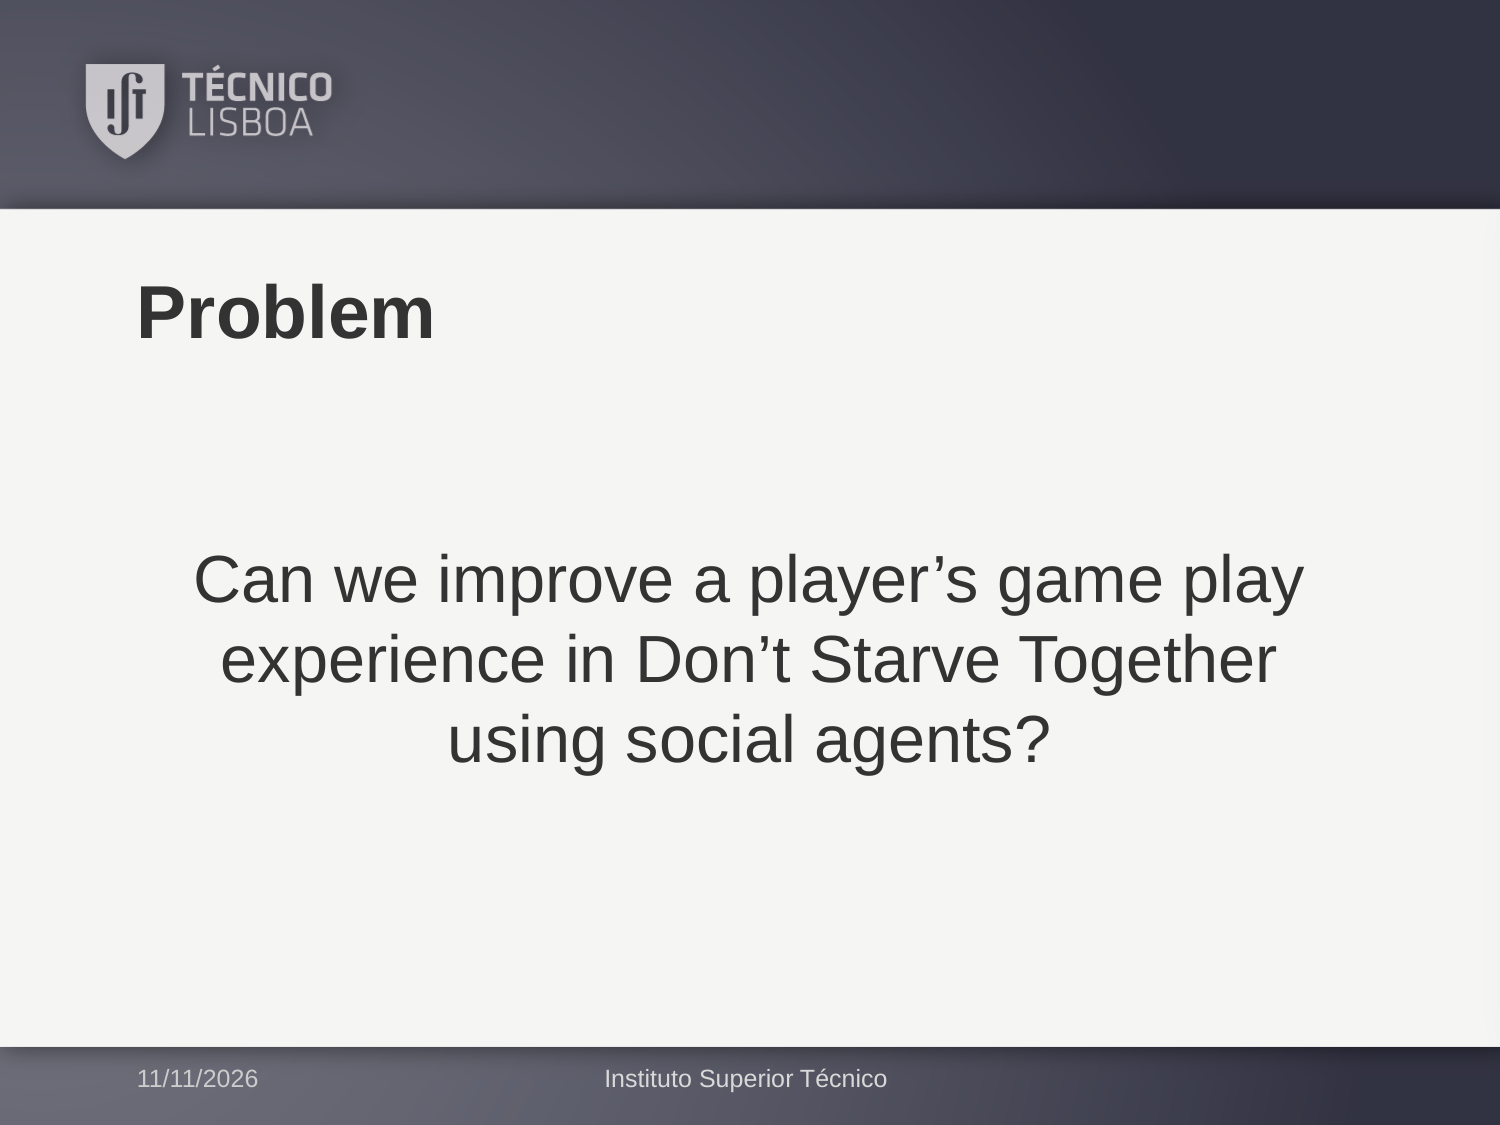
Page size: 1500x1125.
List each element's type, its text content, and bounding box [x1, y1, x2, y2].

footer Instituto Superior Técnico [512, 1052, 988, 1103]
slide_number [121, 1052, 425, 1103]
picture [0, 0, 1500, 1125]
list Can we improve a player’s game play experience in Don’t Starve Together using social agents? [121, 400, 1378, 1005]
title Problem [121, 237, 1378, 381]
